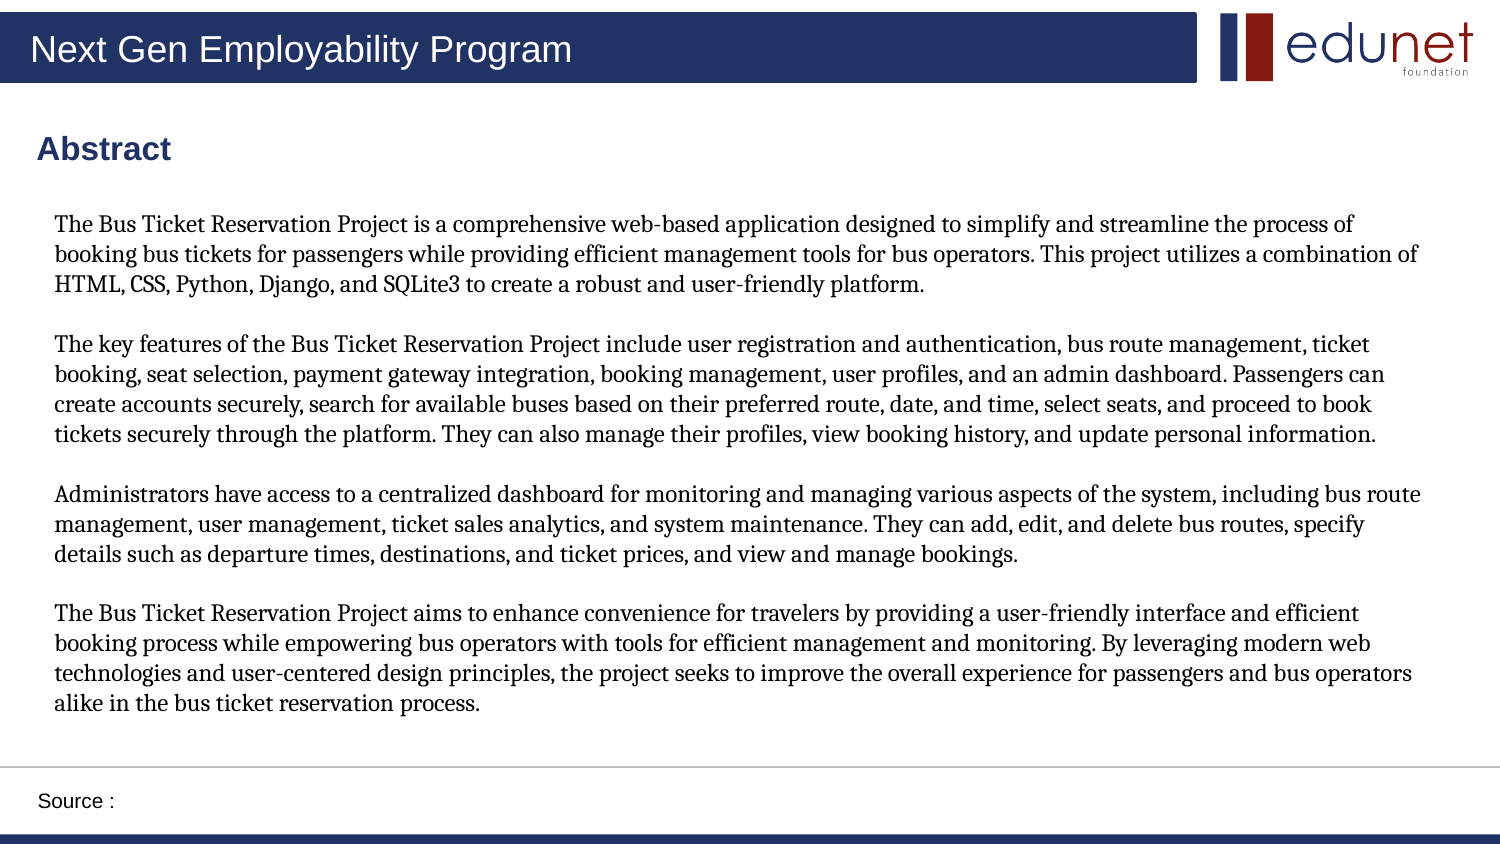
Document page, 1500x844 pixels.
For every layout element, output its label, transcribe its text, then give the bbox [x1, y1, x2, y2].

text_box The Bus Ticket Reservation Project is a comprehensive web-based application designed to simplify and streamline the process of booking bus tickets for passengers while providing efficient management tools for bus operators. This project utilizes a combination of HTML, CSS, Python, Django, and SQLite3 to create a robust and user-friendly platform. The key features of the Bus Ticket Reservation Project include user registration and authentication, bus route management, ticket booking, seat selection, payment gateway integration, booking management, user profiles, and an admin dashboard. Passengers can create accounts securely, search for available buses based on their preferred route, date, and time, select seats, and proceed to book tickets securely through the platform. They can also manage their profiles, view booking history, and update personal information. Administrators have access to a centralized dashboard for monitoring and managing various aspects of the system, including bus route management, user management, ticket sales analytics, and system maintenance. They can add, edit, and delete bus routes, specify details such as departure times, destinations, and ticket prices, and view and manage bookings. The Bus Ticket Reservation Project aims to enhance convenience for travelers by providing a user-friendly interface and efficient booking process while empowering bus operators with tools for efficient management and monitoring. By leveraging modern web technologies and user-centered design principles, the project seeks to improve the overall experience for passengers and bus operators alike in the bus ticket reservation process. [39, 200, 1450, 738]
text_box Source : [22, 776, 139, 826]
picture [1279, 14, 1482, 83]
title Abstract [21, 111, 504, 165]
